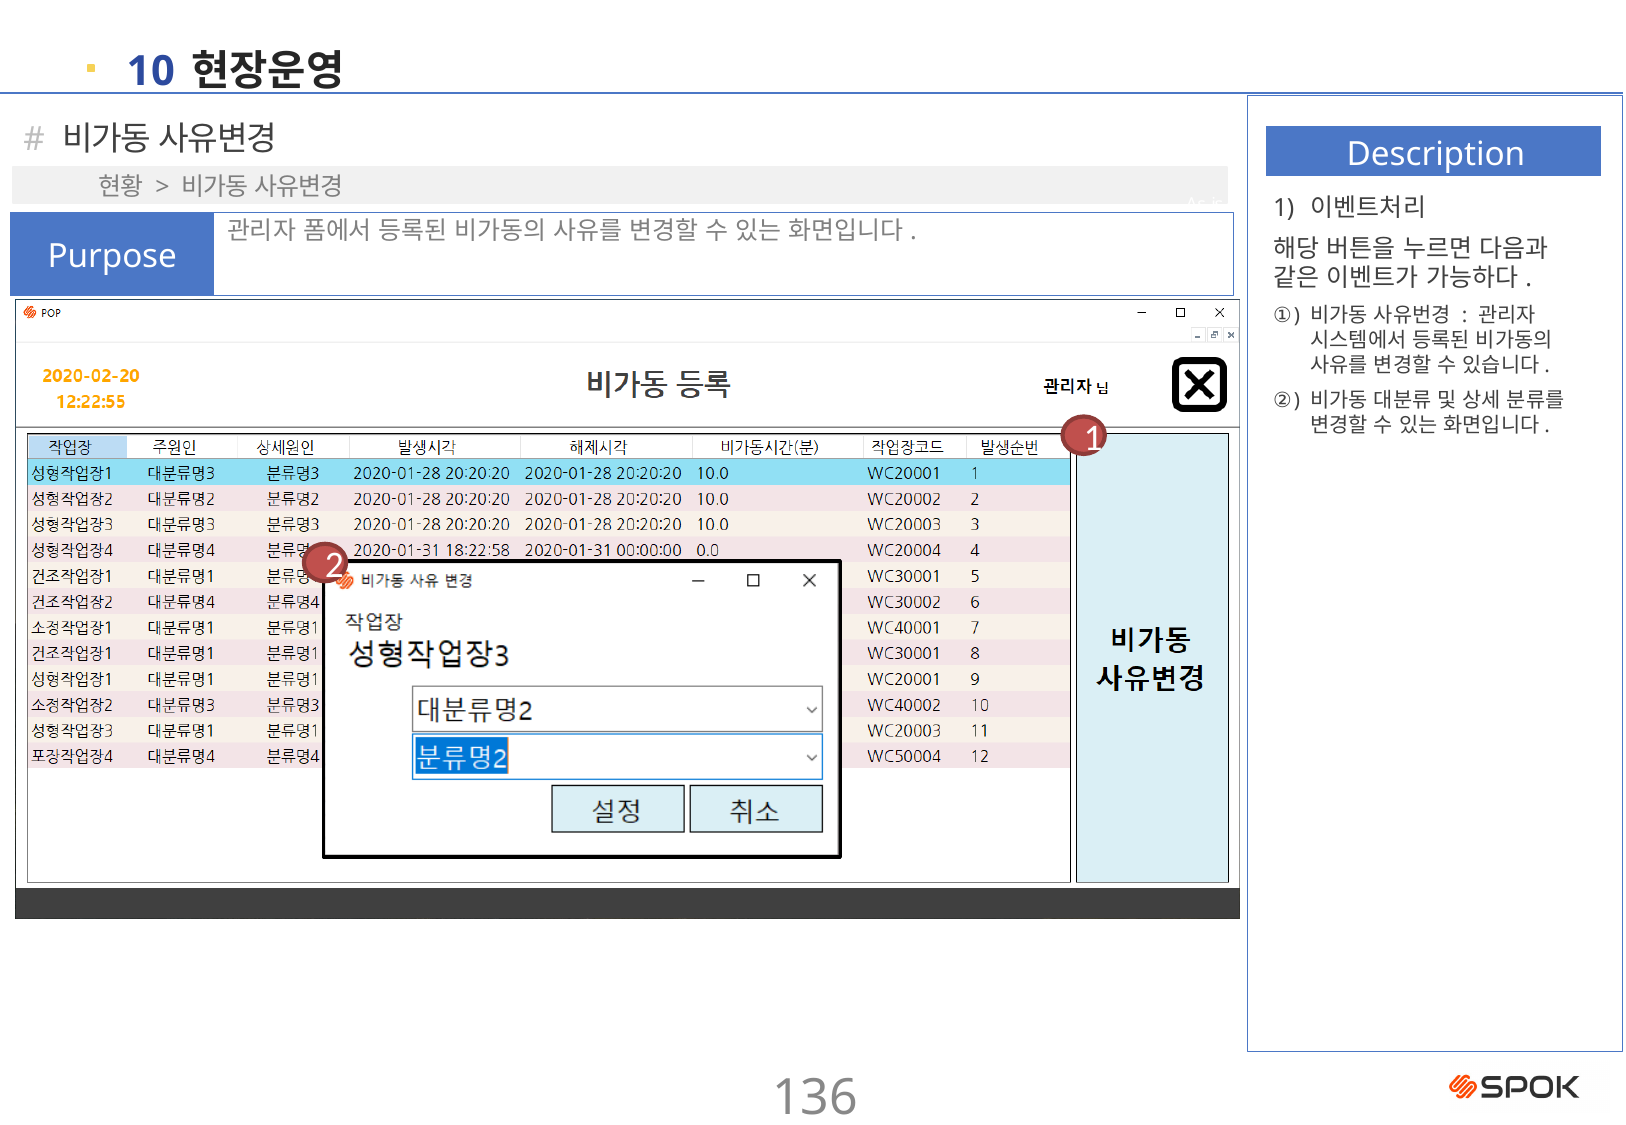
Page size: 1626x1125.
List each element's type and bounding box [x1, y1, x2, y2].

text_box [0, 42, 1623, 1052]
slide_number [483, 1064, 1142, 1125]
picture [1449, 1060, 1610, 1114]
picture [15, 299, 1241, 919]
